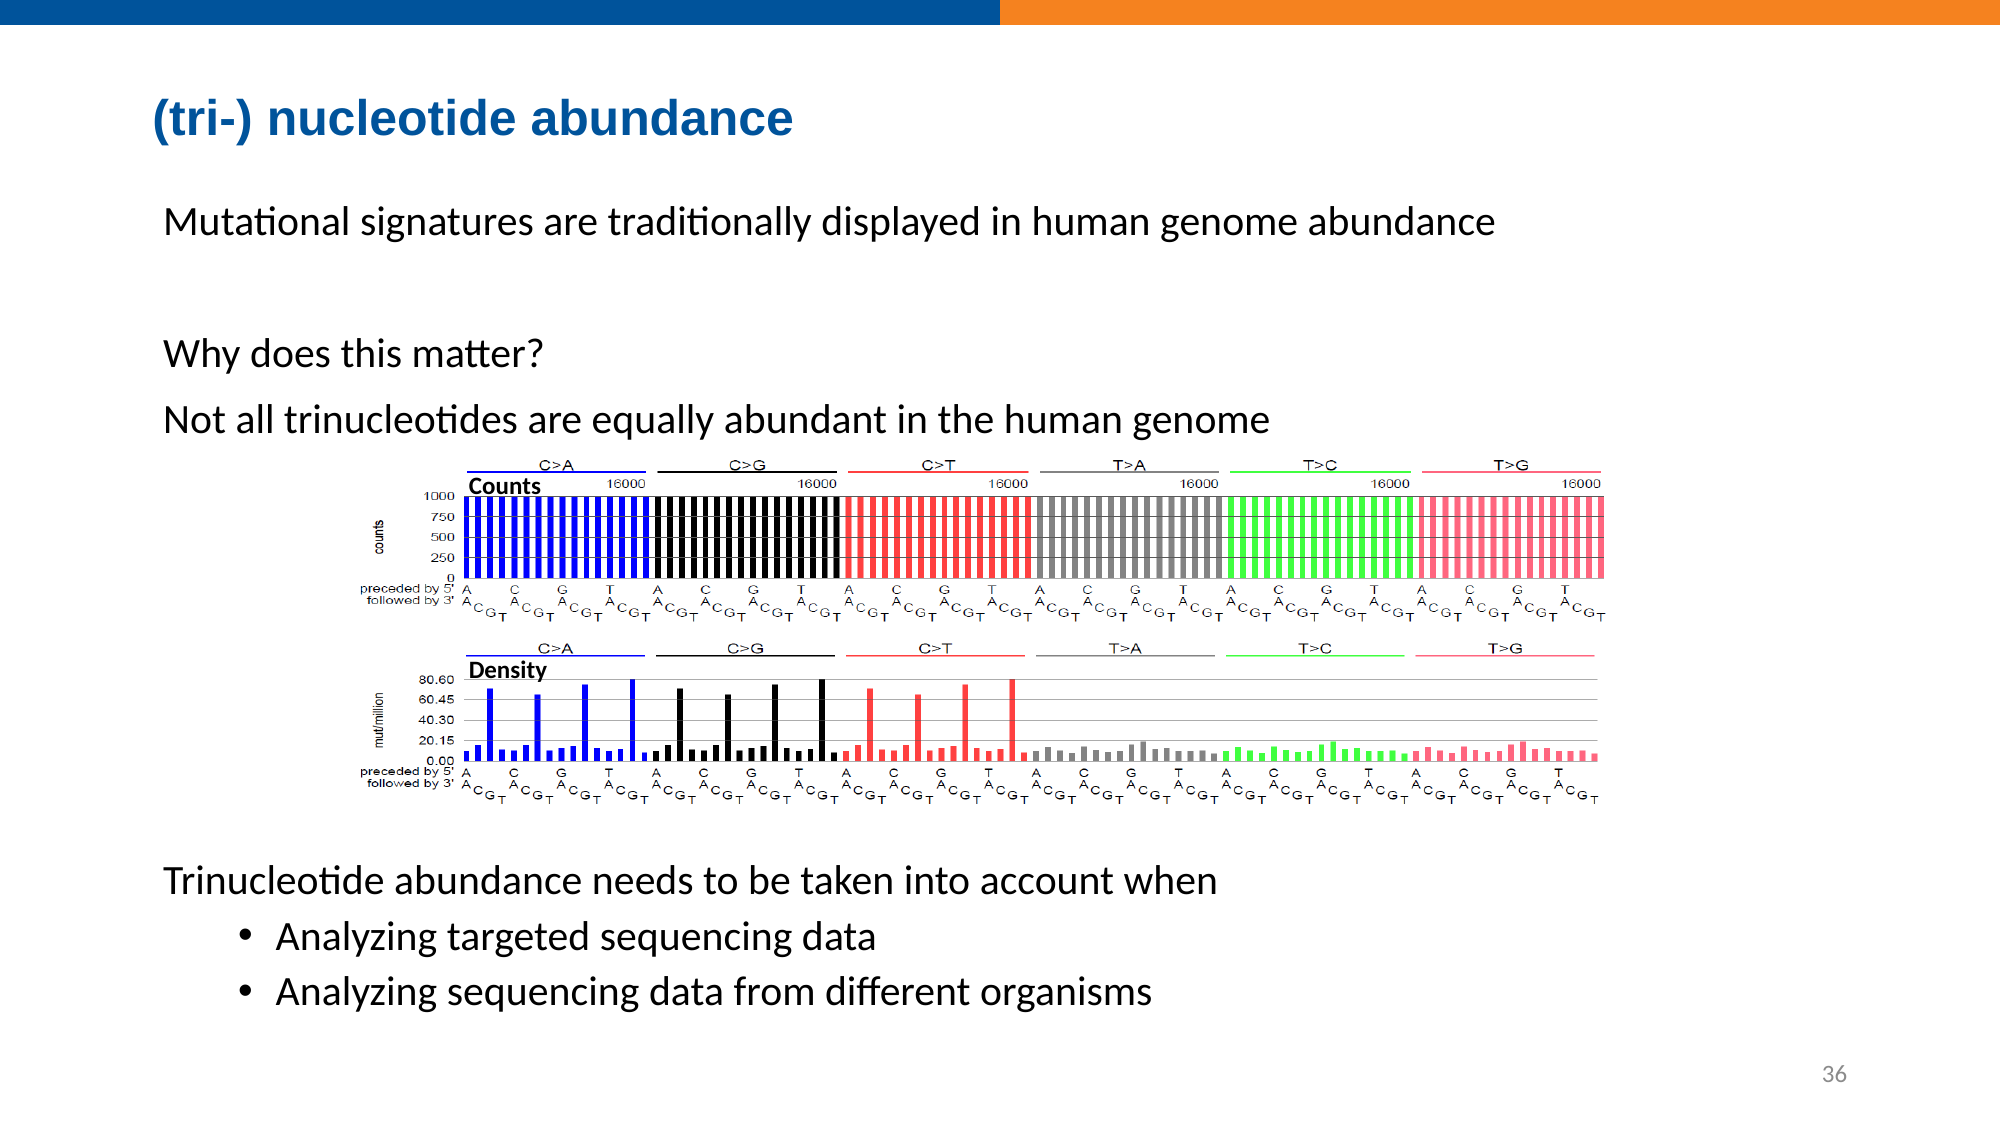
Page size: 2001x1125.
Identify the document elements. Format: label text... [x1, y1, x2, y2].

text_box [360, 457, 1612, 627]
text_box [360, 640, 1606, 807]
picture [0, 0, 2000, 25]
slide_number 36 [1412, 1042, 1863, 1103]
list Mutational signatures are traditionally displayed in human genome abundance Why does this matter? Not all trinucleotides are equally abundant in the human genome Trinucleotide abundance needs to be taken into account when Analyzing targeted sequencing data Analyzing sequencing data from different organisms [148, 192, 1872, 1103]
text_box (tri-) nucleotide abundance [137, 59, 1863, 178]
